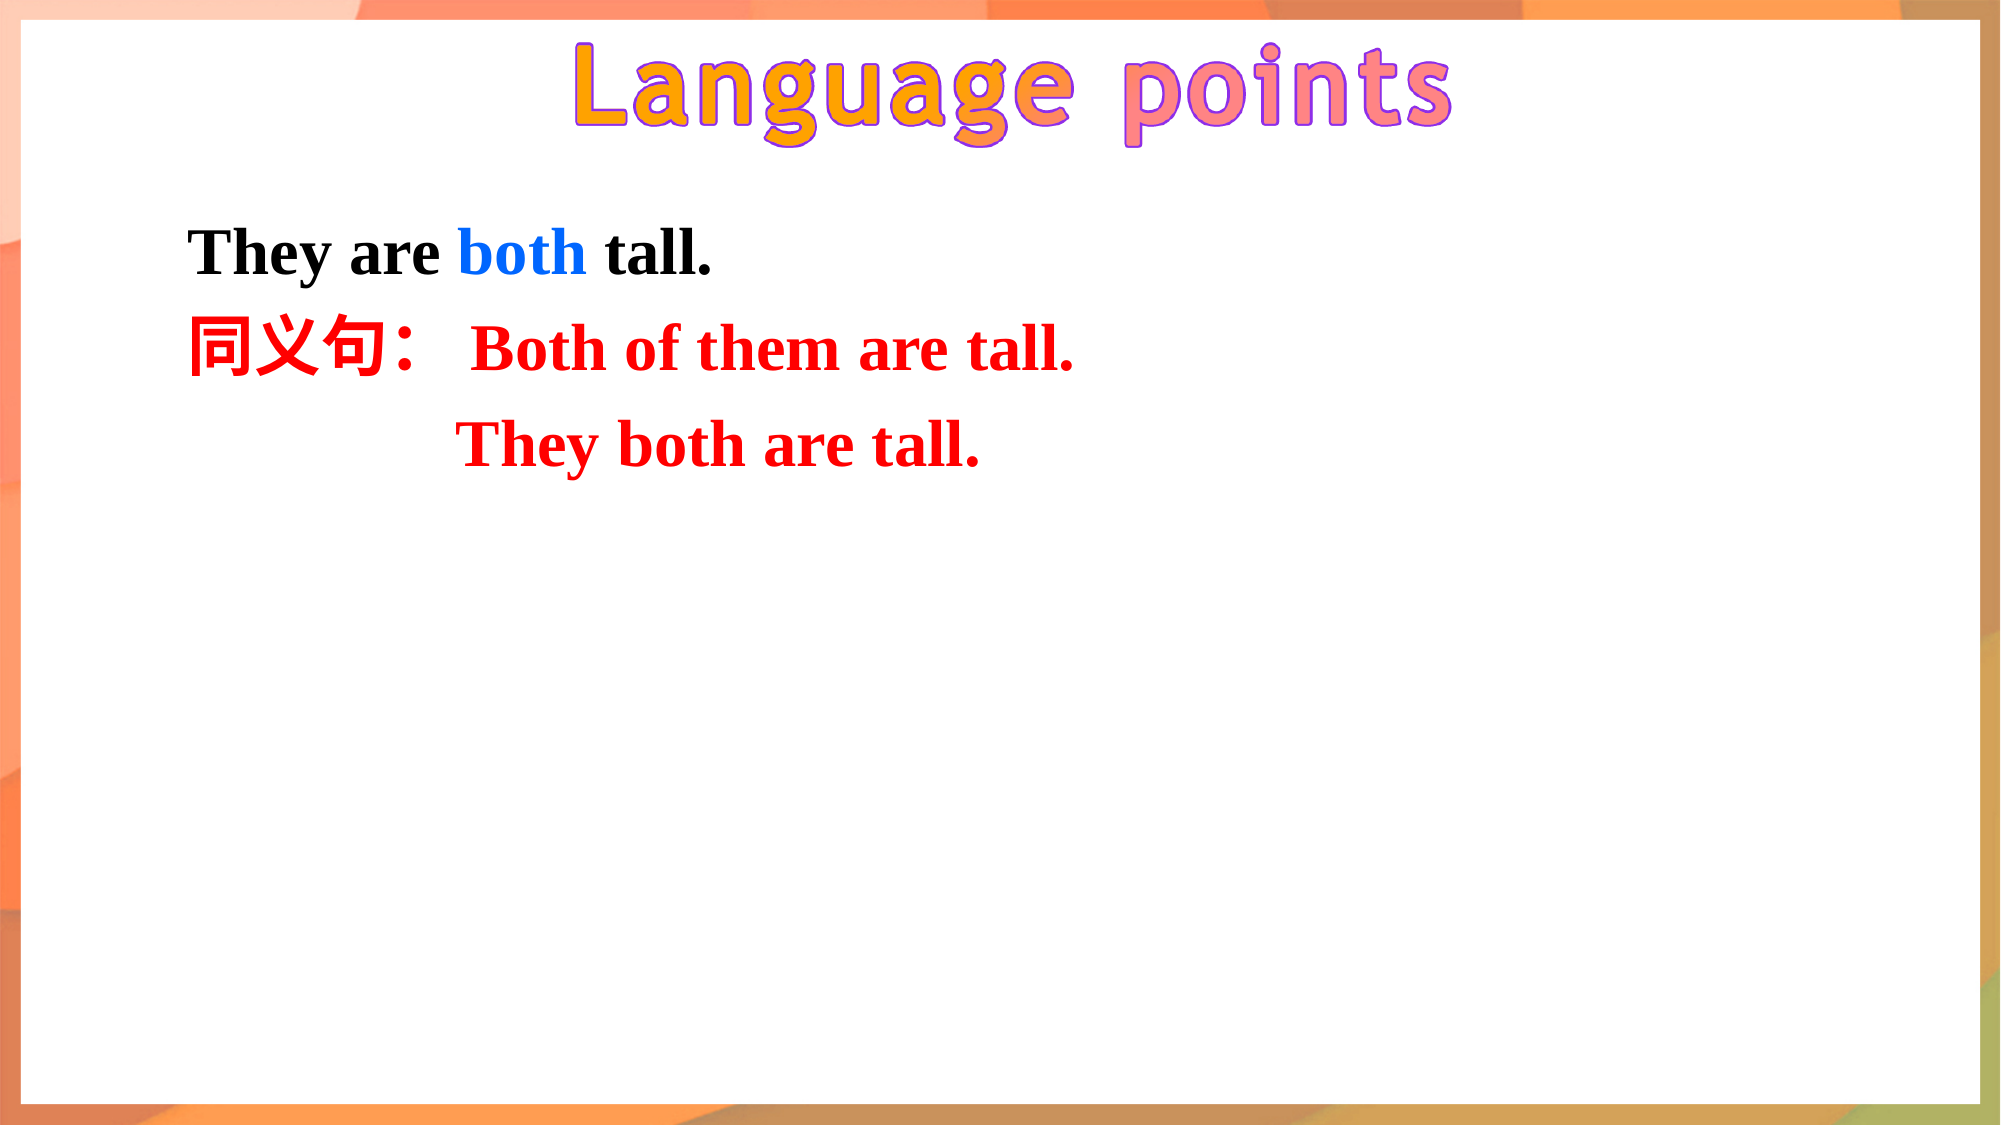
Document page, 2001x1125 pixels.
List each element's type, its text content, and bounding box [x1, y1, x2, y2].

picture [0, 0, 2001, 1125]
text_box They are both tall. 同义句：Both of them are tall. They both are tall. [173, 184, 1358, 487]
